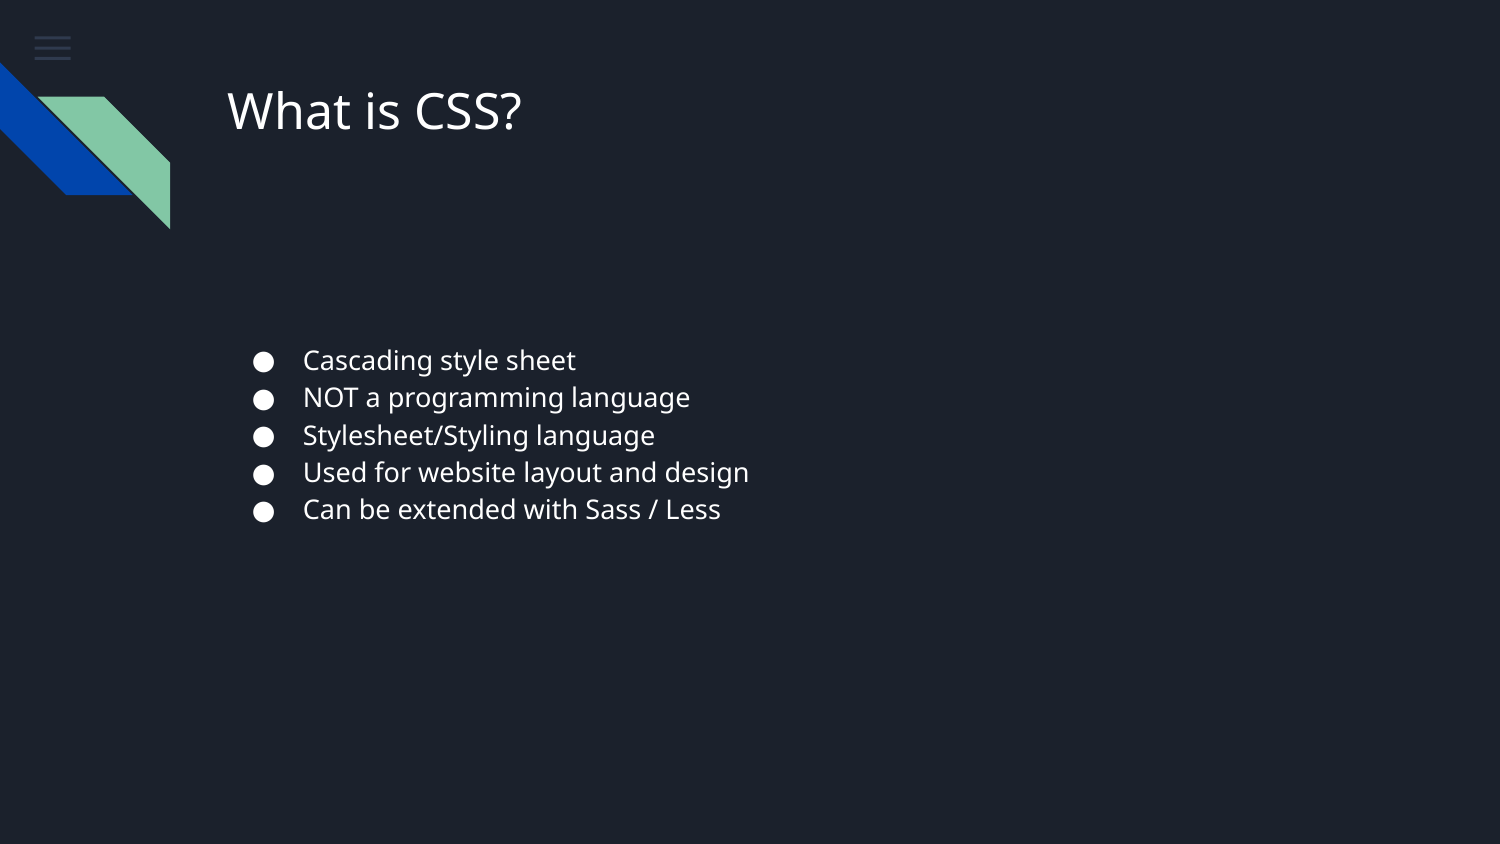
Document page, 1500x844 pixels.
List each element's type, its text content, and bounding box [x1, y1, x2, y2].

title What is CSS? [212, 64, 836, 310]
list Cascading style sheet NOT a programming language Stylesheet/Styling language Used for website layout and design Can be extended with Sass / Less [212, 323, 836, 720]
